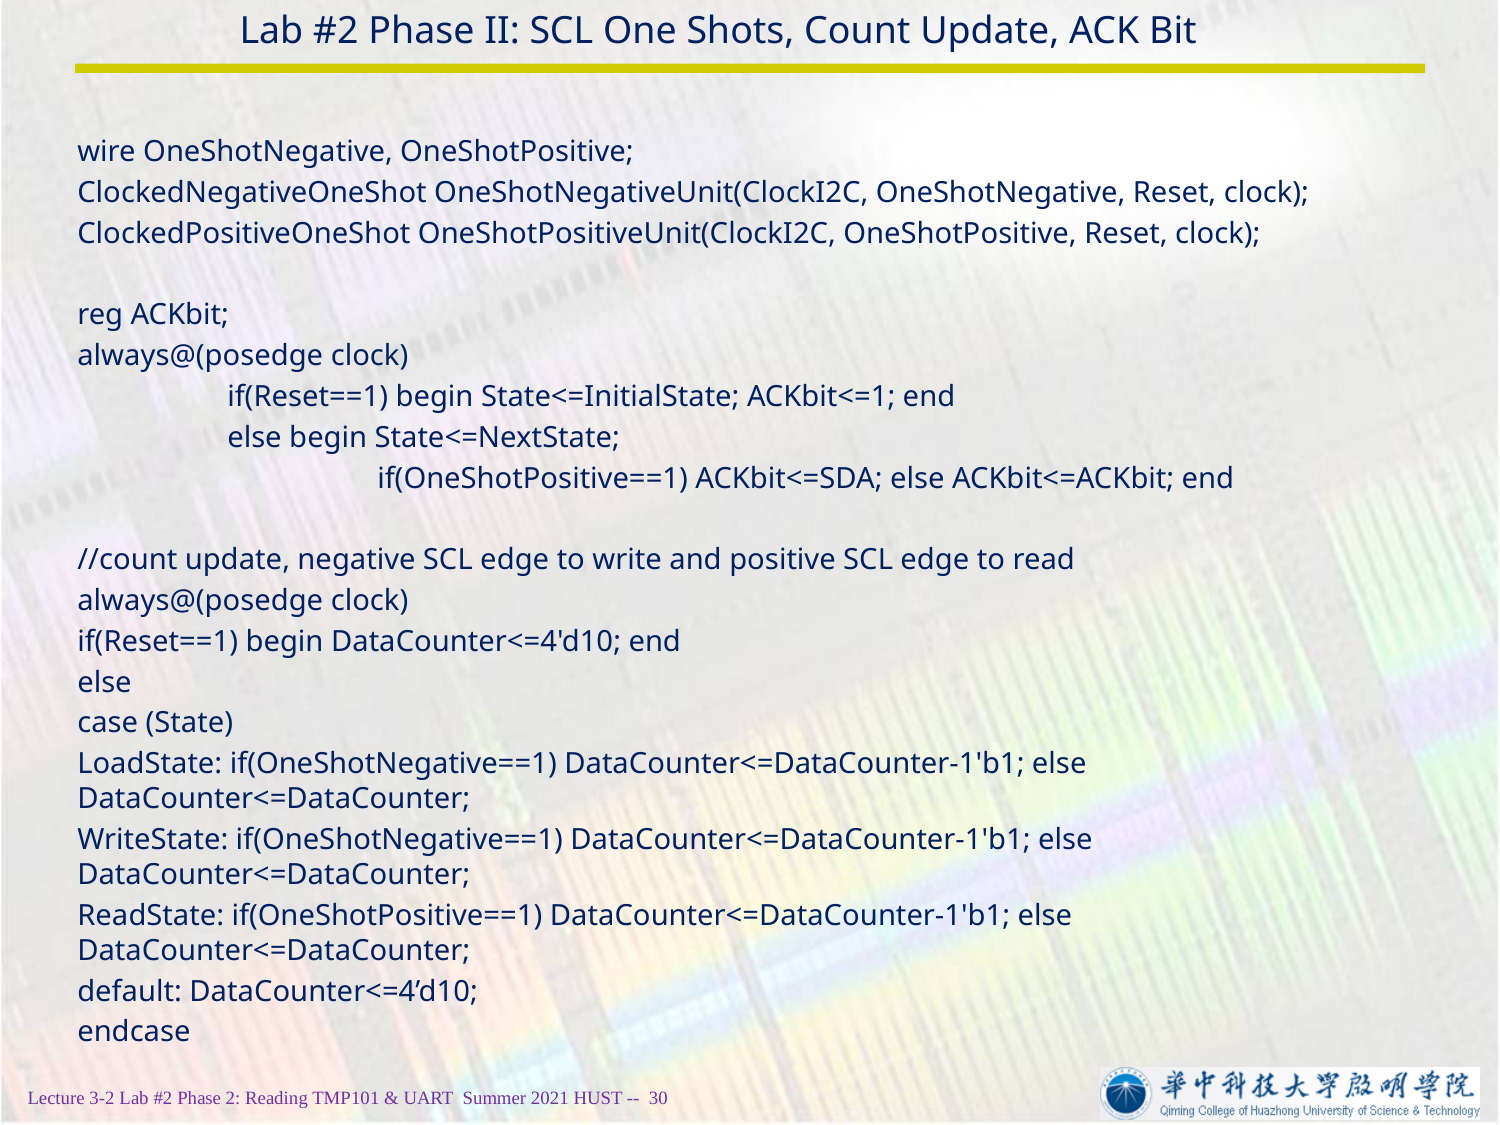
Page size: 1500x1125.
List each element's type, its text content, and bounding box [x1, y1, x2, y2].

picture [0, 0, 1500, 1125]
title Lab #2 Phase II: SCL One Shots, Count Update, ACK Bit [0, 5, 1438, 69]
text_box wire OneShotNegative, OneShotPositive; ClockedNegativeOneShot OneShotNegativeUnit(ClockI2C, OneShotNegative, Reset, clock); ClockedPositiveOneShot OneShotPositiveUnit(ClockI2C, OneShotPositive, Reset, clock); reg ACKbit; always@(posedge clock) if(Reset==1) begin State<=InitialState; ACKbit<=1; end else begin State<=NextState; if(OneShotPositive==1) ACKbit<=SDA; else ACKbit<=ACKbit; end //count update, negative SCL edge to write and positive SCL edge to read always@(posedge clock) if(Reset==1) begin DataCounter<=4'd10; end else case (State) LoadState: if(OneShotNegative==1) DataCounter<=DataCounter-1'b1; else DataCounter<=DataCounter; WriteState: if(OneShotNegative==1) DataCounter<=DataCounter-1'b1; else DataCounter<=DataCounter; ReadState: if(OneShotPositive==1) DataCounter<=DataCounter-1'b1; else DataCounter<=DataCounter; default: DataCounter<=4’d10; endcase [62, 125, 1463, 1055]
